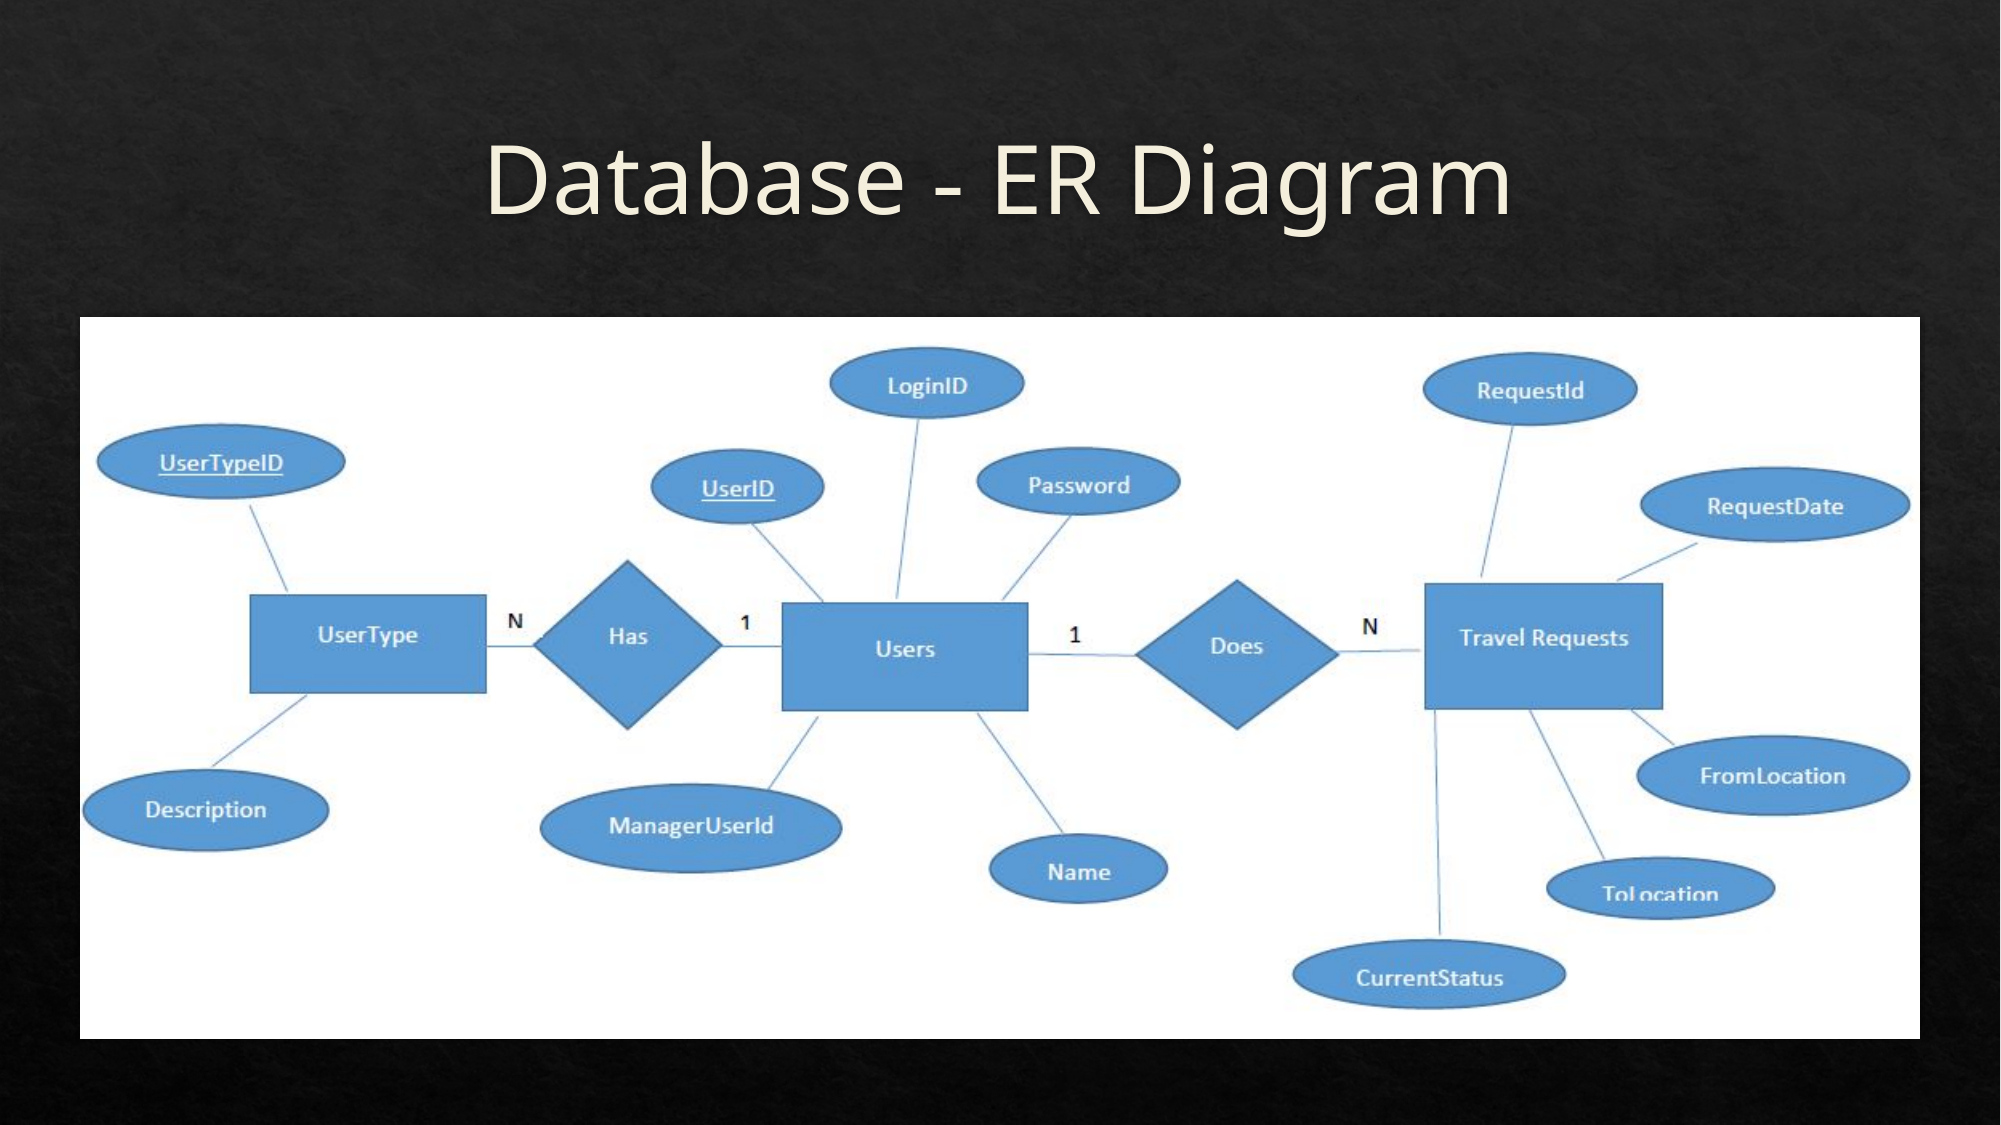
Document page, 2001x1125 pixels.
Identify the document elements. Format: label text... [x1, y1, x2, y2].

title Database - ER Diagram [149, 80, 1849, 287]
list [79, 317, 1921, 1039]
